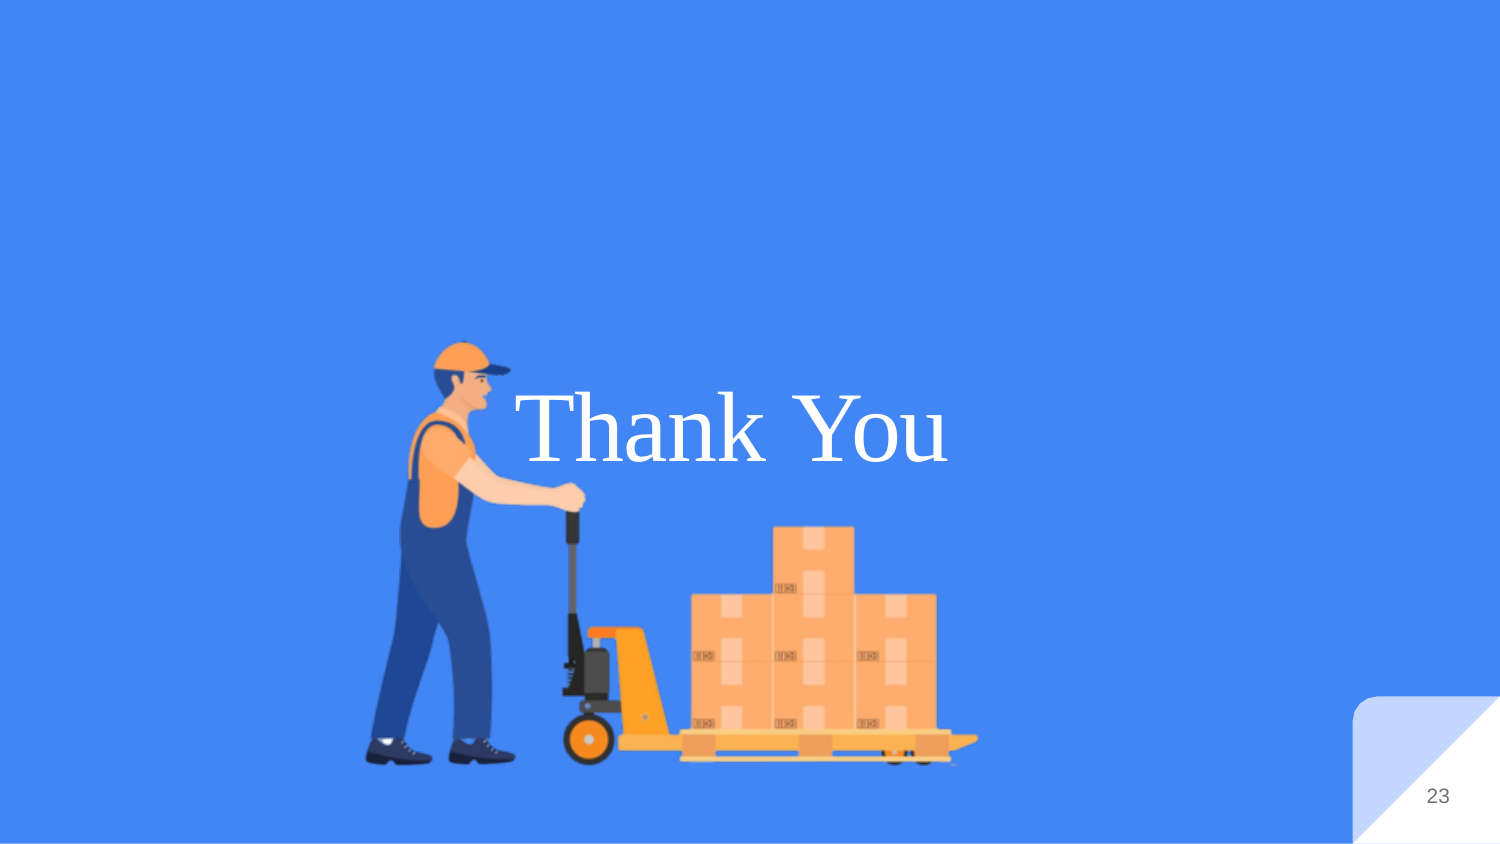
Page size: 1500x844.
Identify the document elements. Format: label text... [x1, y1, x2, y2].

picture [287, 271, 1049, 835]
slide_number 23 [1424, 783, 1479, 818]
